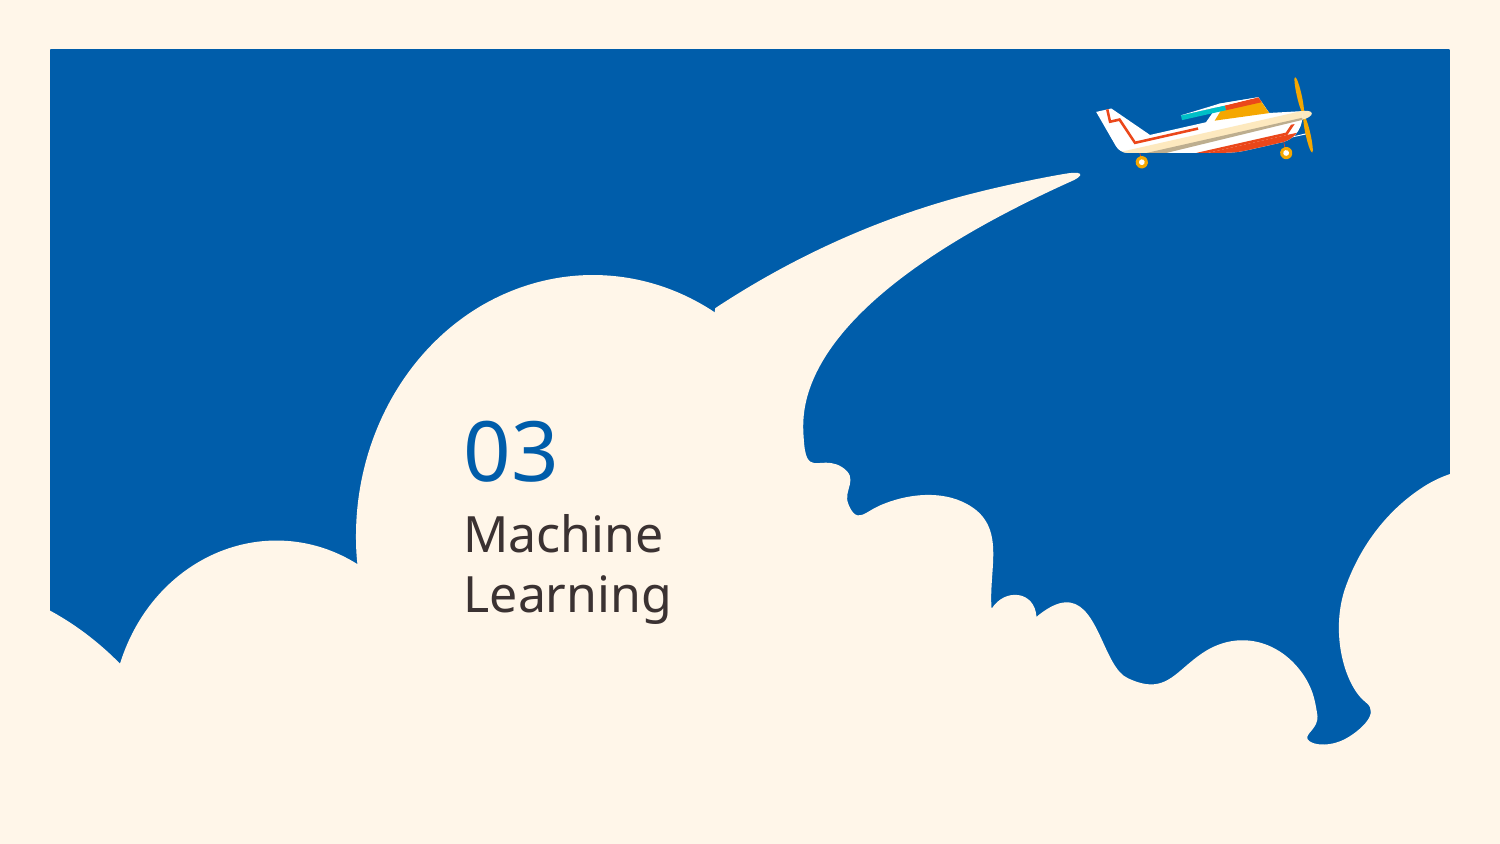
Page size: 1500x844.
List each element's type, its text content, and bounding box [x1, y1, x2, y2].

title 03 [448, 399, 673, 497]
title Machine Learning [448, 486, 817, 640]
